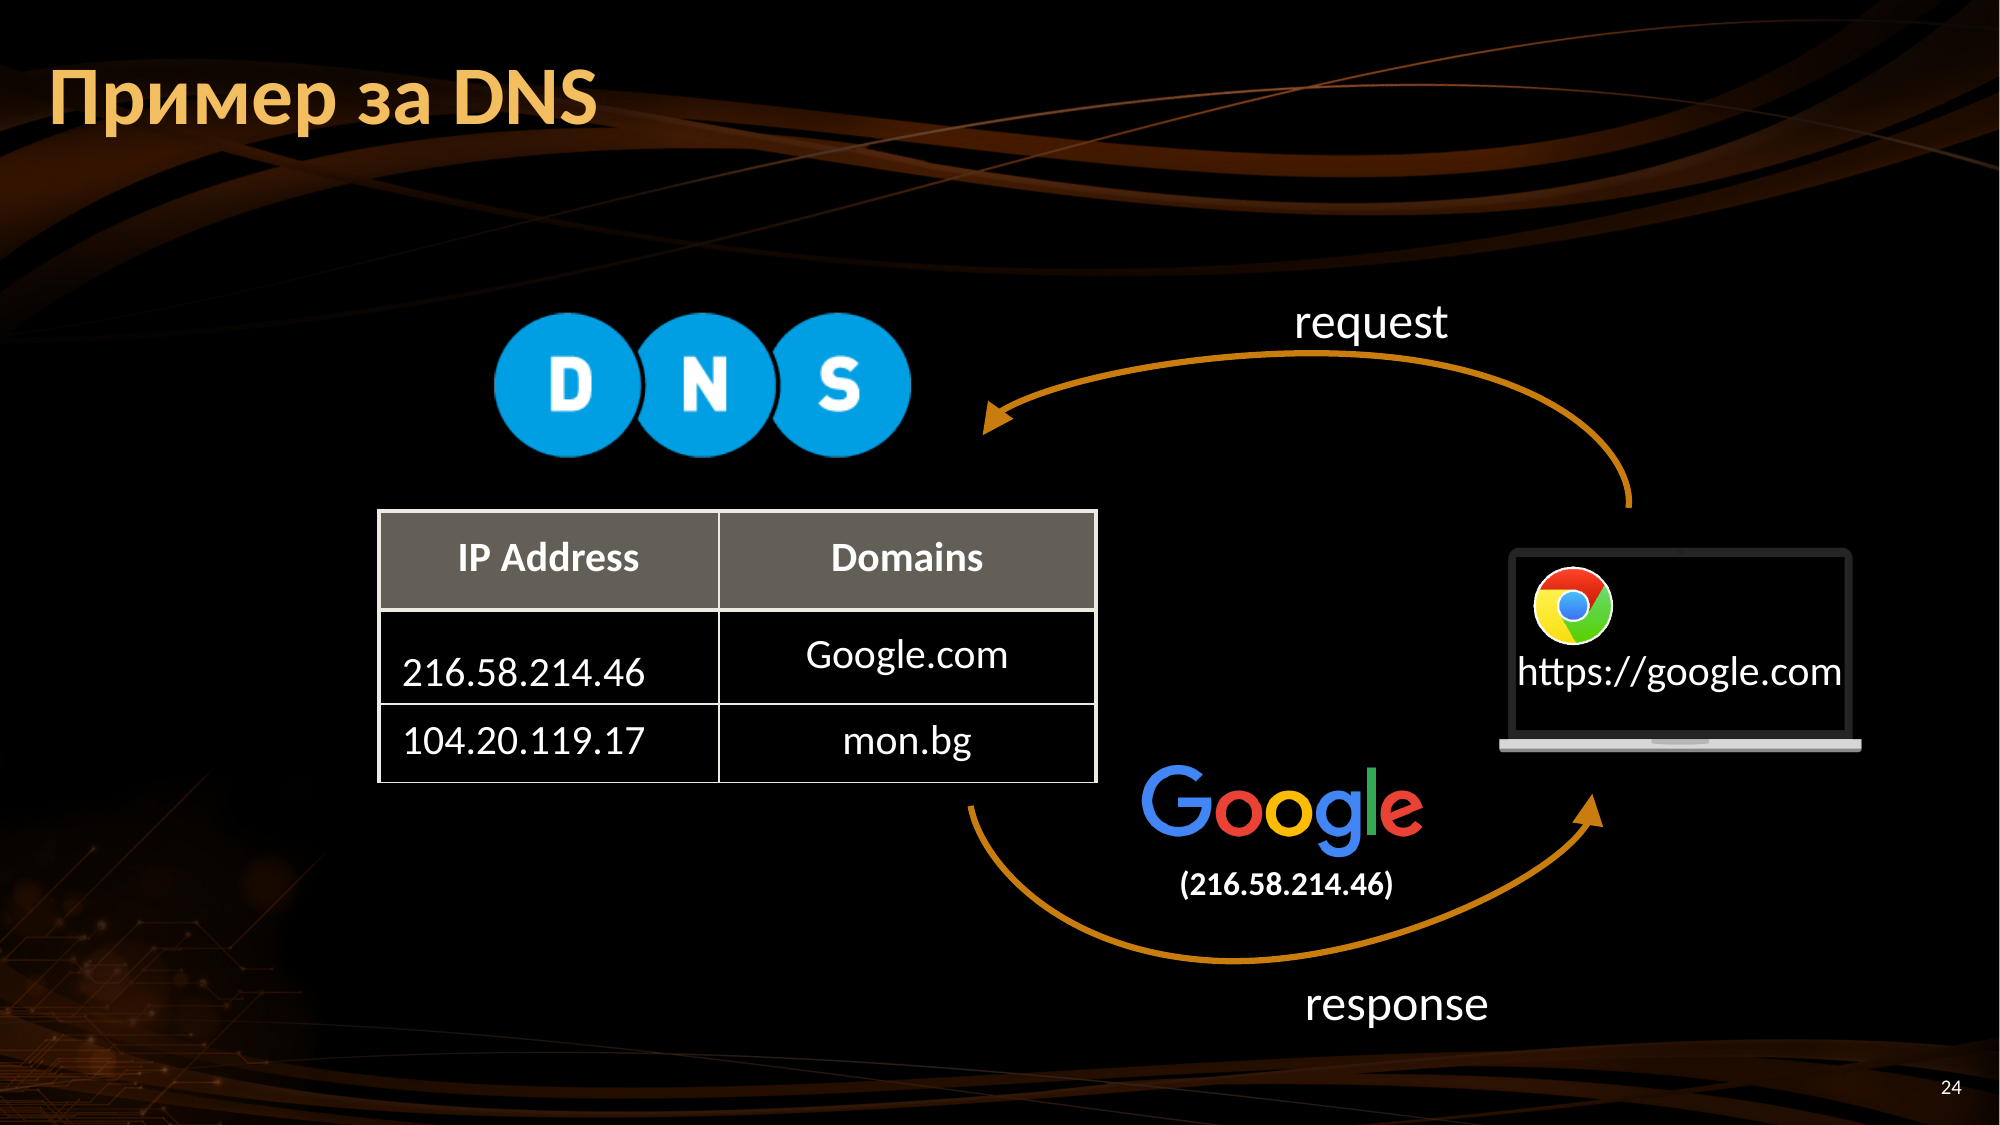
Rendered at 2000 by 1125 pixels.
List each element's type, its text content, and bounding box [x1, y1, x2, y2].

text_box [982, 353, 1630, 508]
table_cell 216.58.214.46 [381, 612, 718, 703]
text_box response [1289, 962, 1505, 1038]
text_box (216.58.214.46) [1164, 860, 1410, 911]
picture [0, 0, 2000, 1125]
title Пример за DNS [30, 6, 1602, 189]
table_header Domains [720, 513, 1094, 608]
table_cell 104.20.119.17 [381, 705, 718, 782]
table_header IP Address [381, 513, 718, 608]
text_box request [1279, 281, 1465, 357]
slide_number 24 [1897, 1070, 1968, 1103]
text_box [969, 793, 1603, 963]
table_cell Google.com [720, 612, 1094, 703]
table_cell mon.bg [720, 705, 1094, 782]
